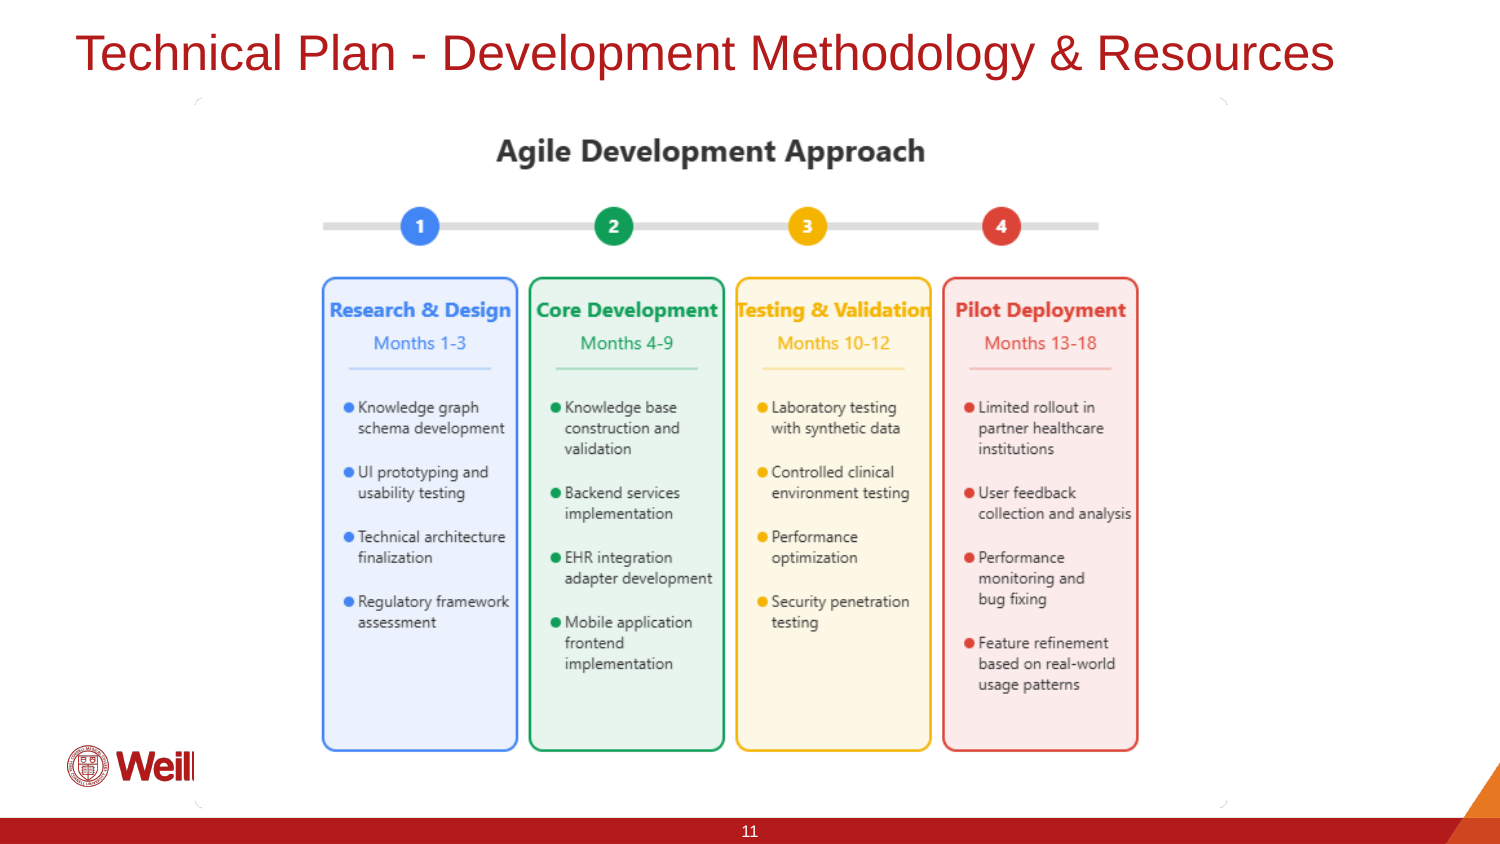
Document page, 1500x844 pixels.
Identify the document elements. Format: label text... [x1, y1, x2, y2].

title Technical Plan - Development Methodology & Resources [75, 20, 1424, 89]
picture [0, 97, 1500, 844]
